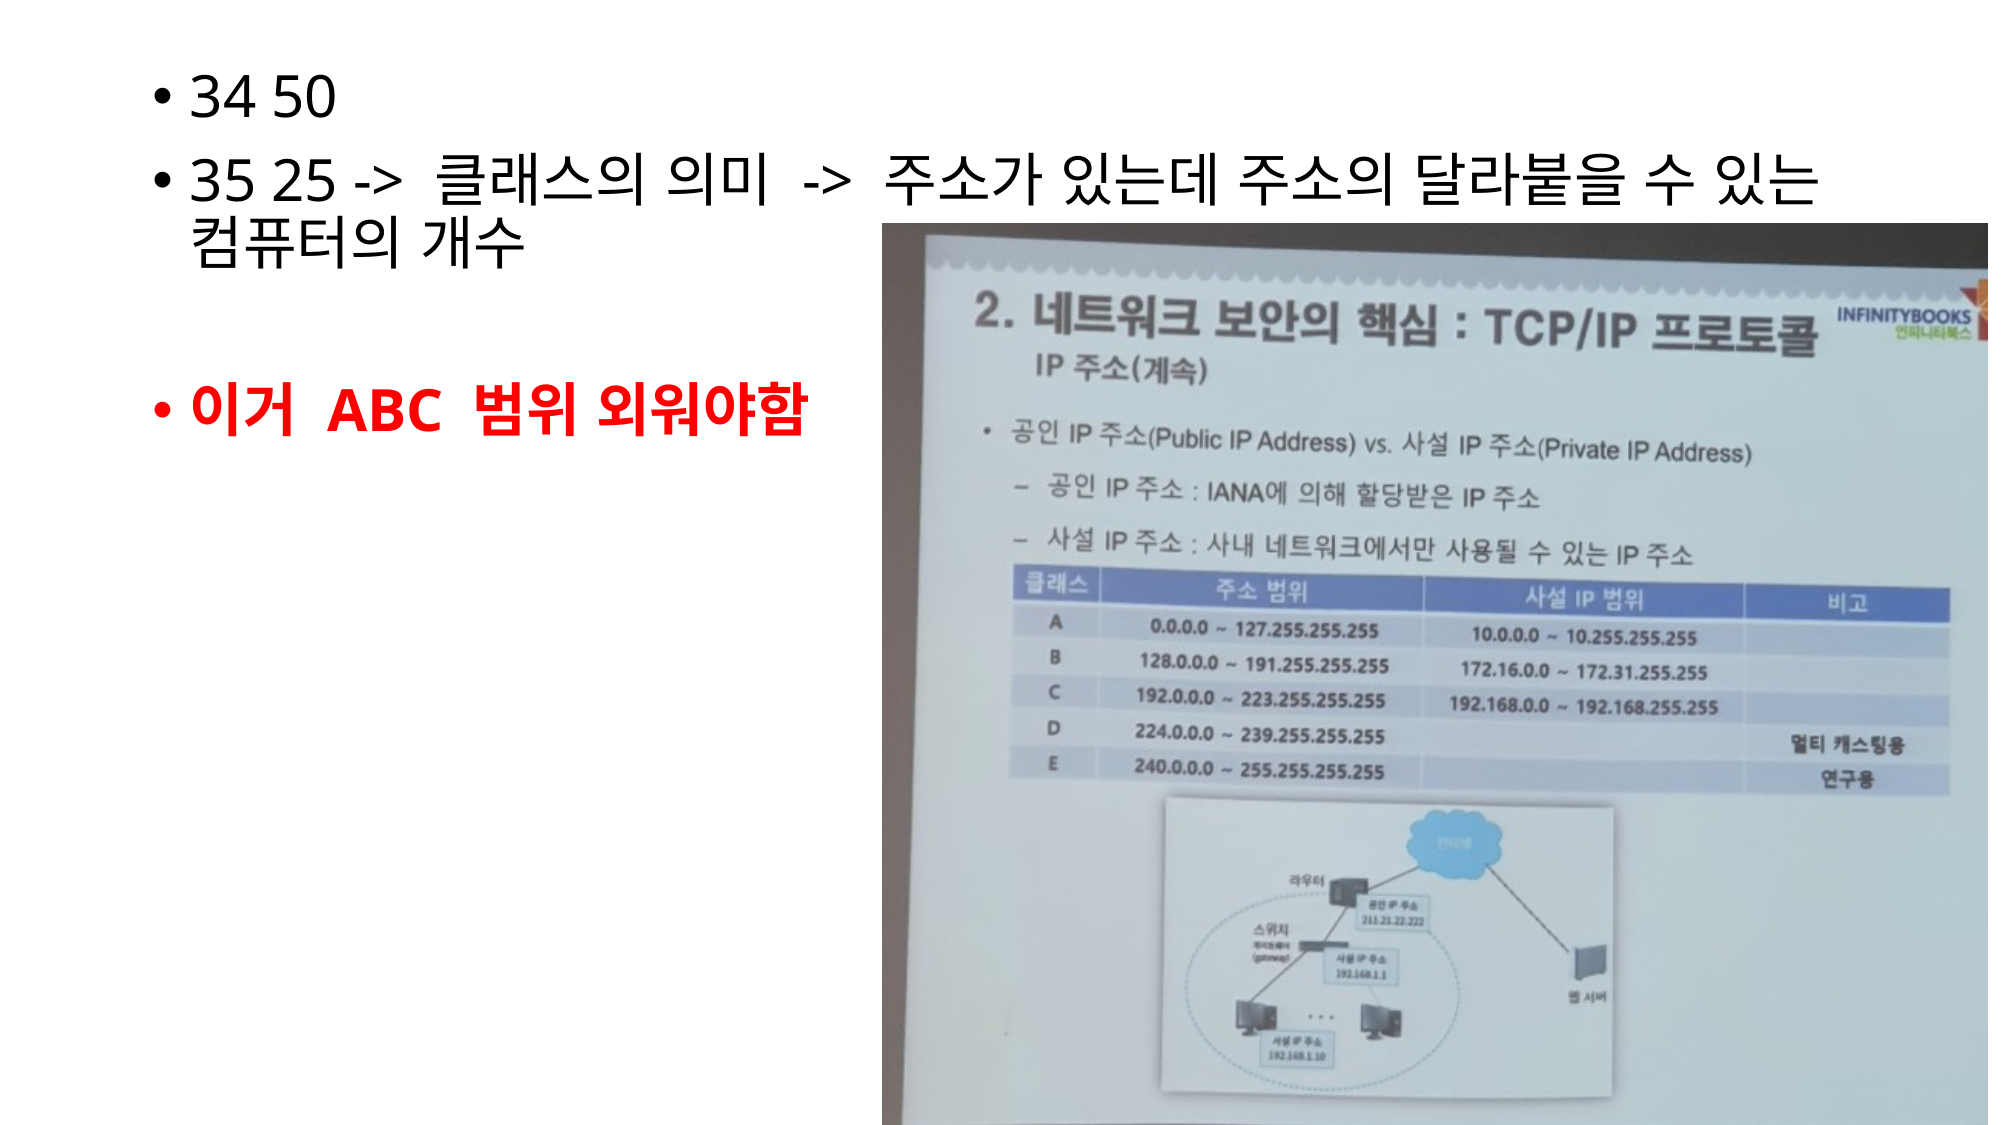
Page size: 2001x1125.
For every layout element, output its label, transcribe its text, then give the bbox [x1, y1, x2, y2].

picture [882, 223, 2000, 1125]
list 34 50 35 25 -> 클래스의 의미 -> 주소가 있는데 주소의 달라붙을 수 있는 컴퓨터의 개수 이거 ABC 범위 외워야함 [137, 59, 1863, 1014]
